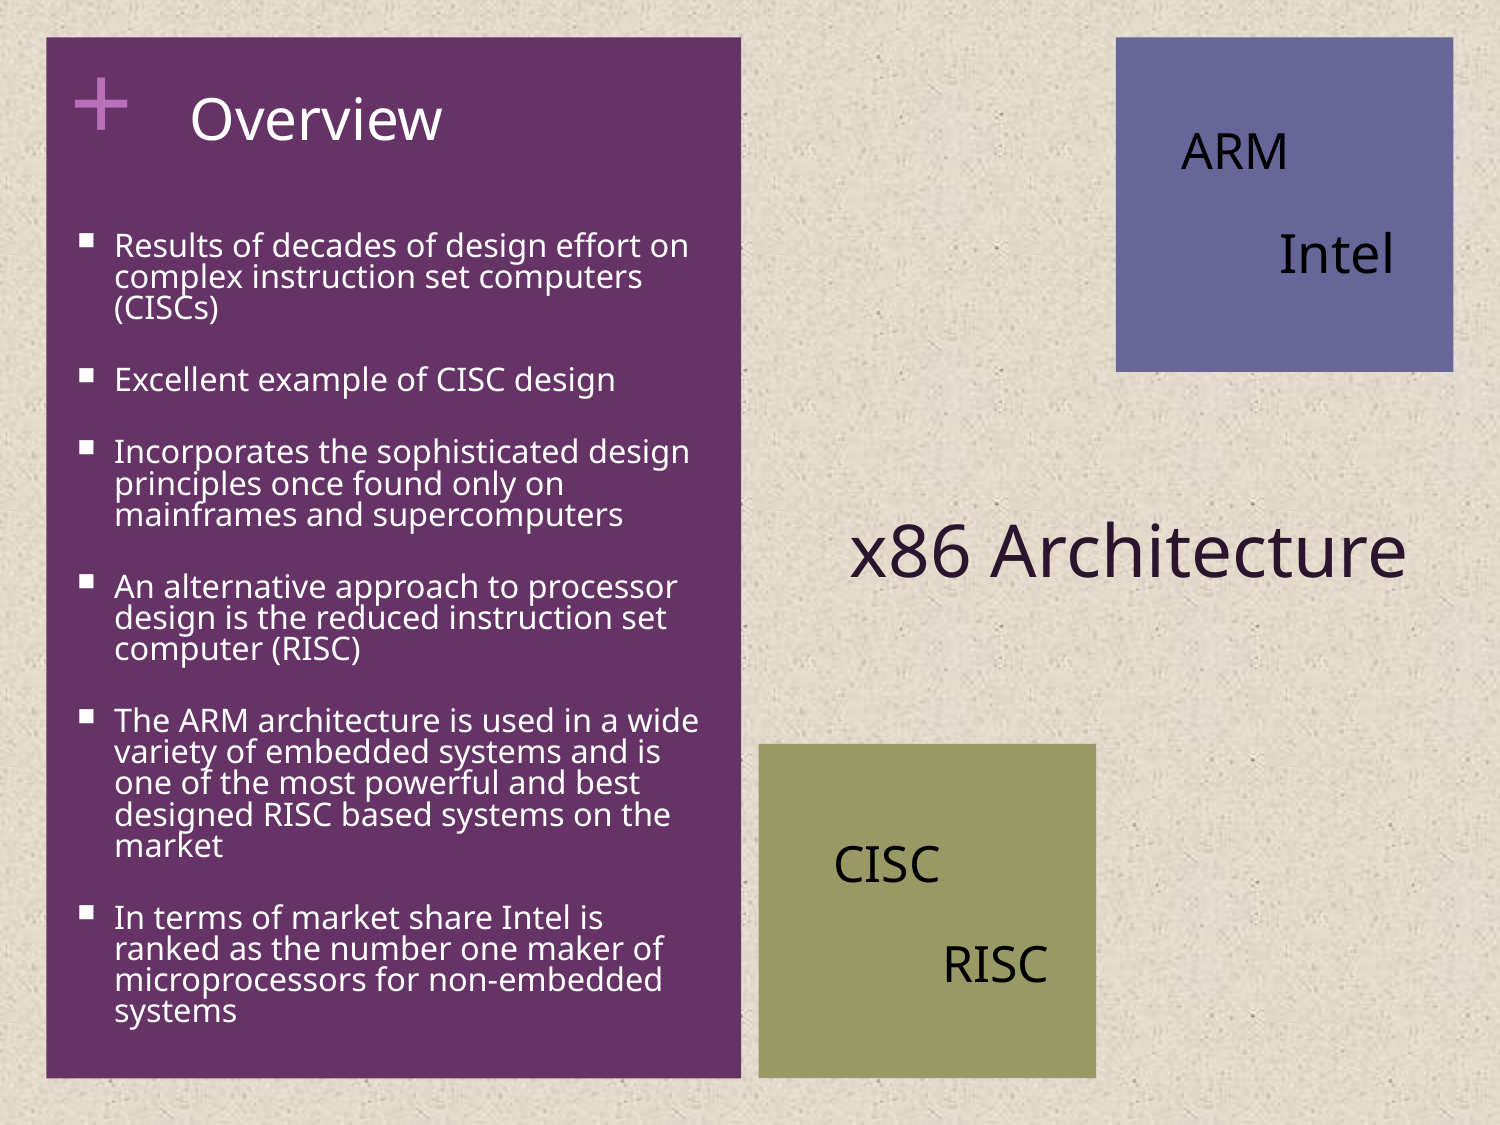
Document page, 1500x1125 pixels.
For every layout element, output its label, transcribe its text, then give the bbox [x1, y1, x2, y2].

list Results of decades of design effort on complex instruction set computers (CISCs) Excellent example of CISC design Incorporates the sophisticated design principles once found only on mainframes and supercomputers An alternative approach to processor design is the reduced instruction set computer (RISC) The ARM architecture is used in a wide variety of embedded systems and is one of the most powerful and best designed RISC based systems on the market In terms of market share Intel is ranked as the number one maker of microprocessors for non-embedded systems [62, 224, 722, 1043]
text_box RISC [927, 924, 1065, 1000]
text_box ARM [1167, 112, 1306, 188]
text_box Overview [174, 75, 634, 160]
title x86 Architecture [800, 437, 1459, 600]
text_box Intel [1250, 212, 1425, 293]
picture [0, 0, 1500, 1125]
text_box CISC [818, 824, 956, 900]
